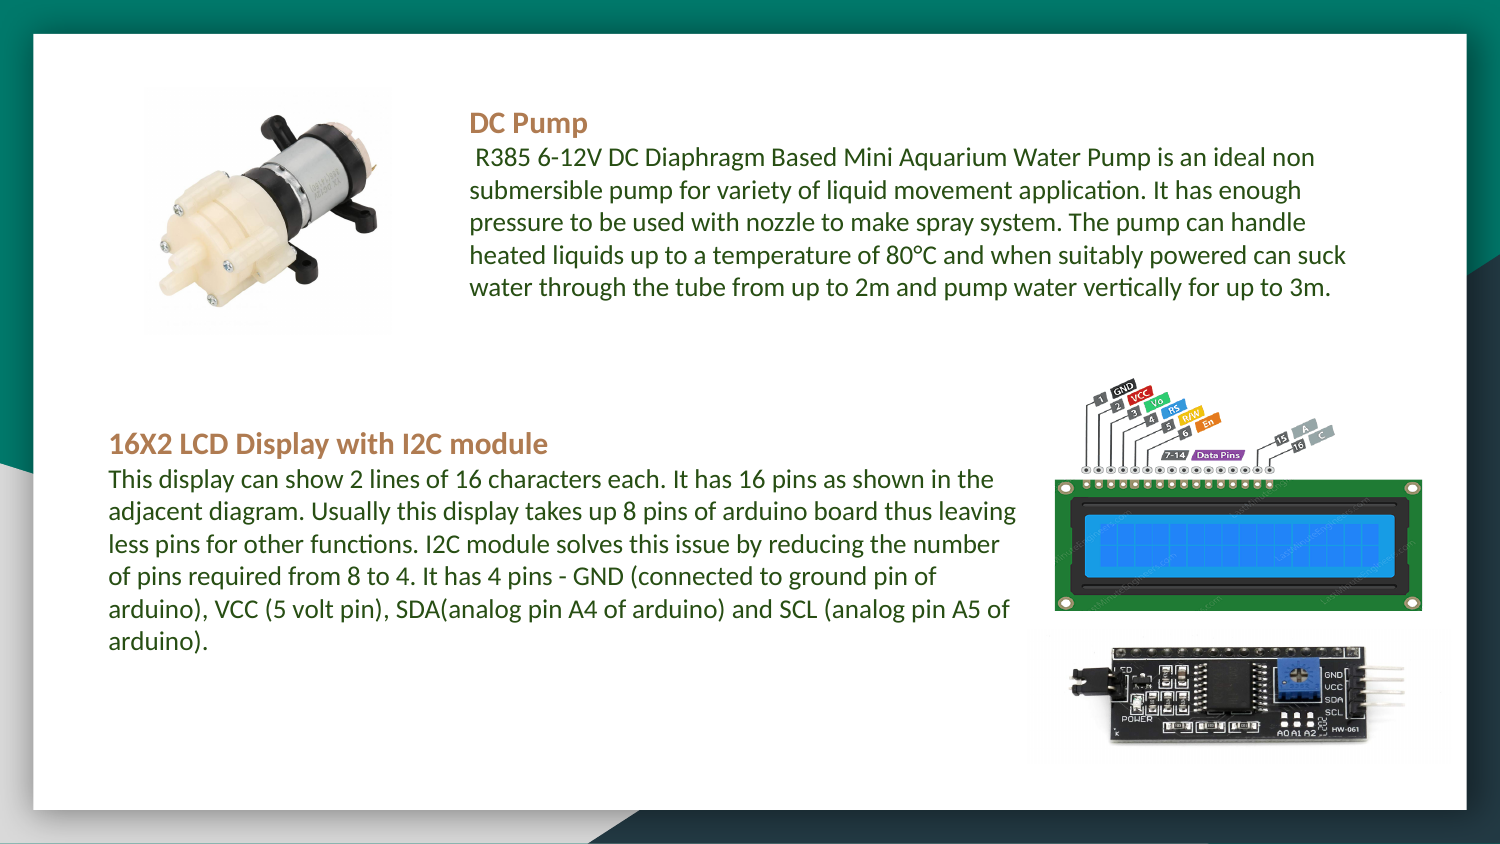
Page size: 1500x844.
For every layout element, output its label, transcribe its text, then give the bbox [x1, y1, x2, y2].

text_box 16X2 LCD Display with I2C module This display can show 2 lines of 16 characters each. It has 16 pins as shown in the adjacent diagram. Usually this display takes up 8 pins of arduino board thus leaving less pins for other functions. I2C module solves this issue by reducing the number of pins required from 8 to 4. It has 4 pins - GND (connected to ground pin of arduino), VCC (5 volt pin), SDA(analog pin A4 of arduino) and SCL (analog pin A5 of arduino). [93, 408, 1036, 736]
picture [1026, 629, 1452, 764]
picture [143, 86, 392, 335]
picture [1050, 378, 1428, 612]
text_box DC Pump R385 6-12V DC Diaphragm Based Mini Aquarium Water Pump is an ideal non submersible pump for variety of liquid movement application. It has enough pressure to be used with nozzle to make spray system. The pump can handle heated liquids up to a temperature of 80°C and when suitably powered can suck water through the tube from up to 2m and pump water vertically for up to 3m. [454, 87, 1397, 317]
